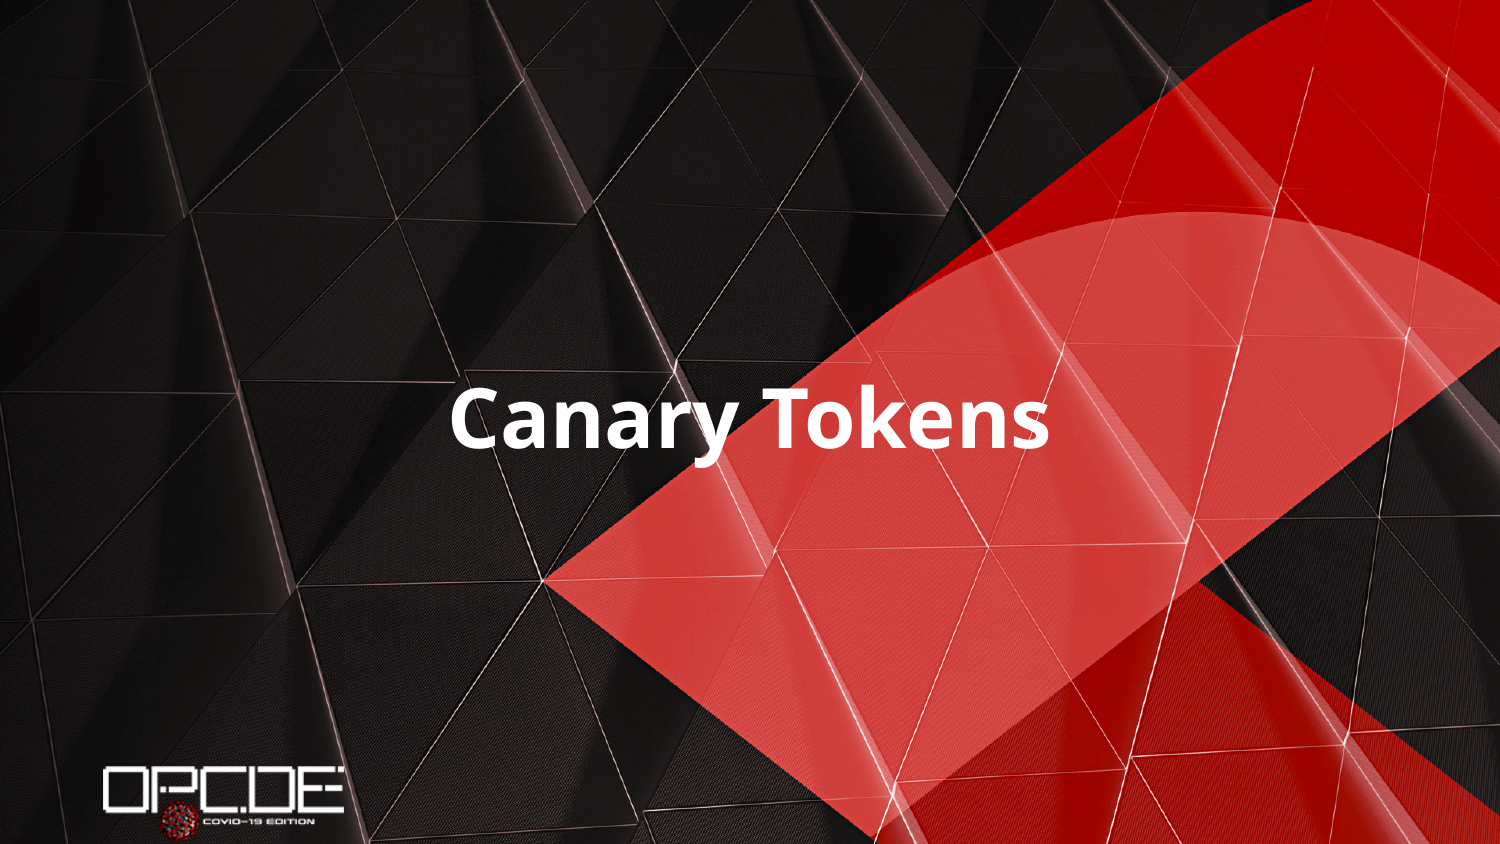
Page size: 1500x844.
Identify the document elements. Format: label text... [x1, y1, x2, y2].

title Canary Tokens [51, 352, 1449, 491]
picture [0, 0, 1500, 844]
